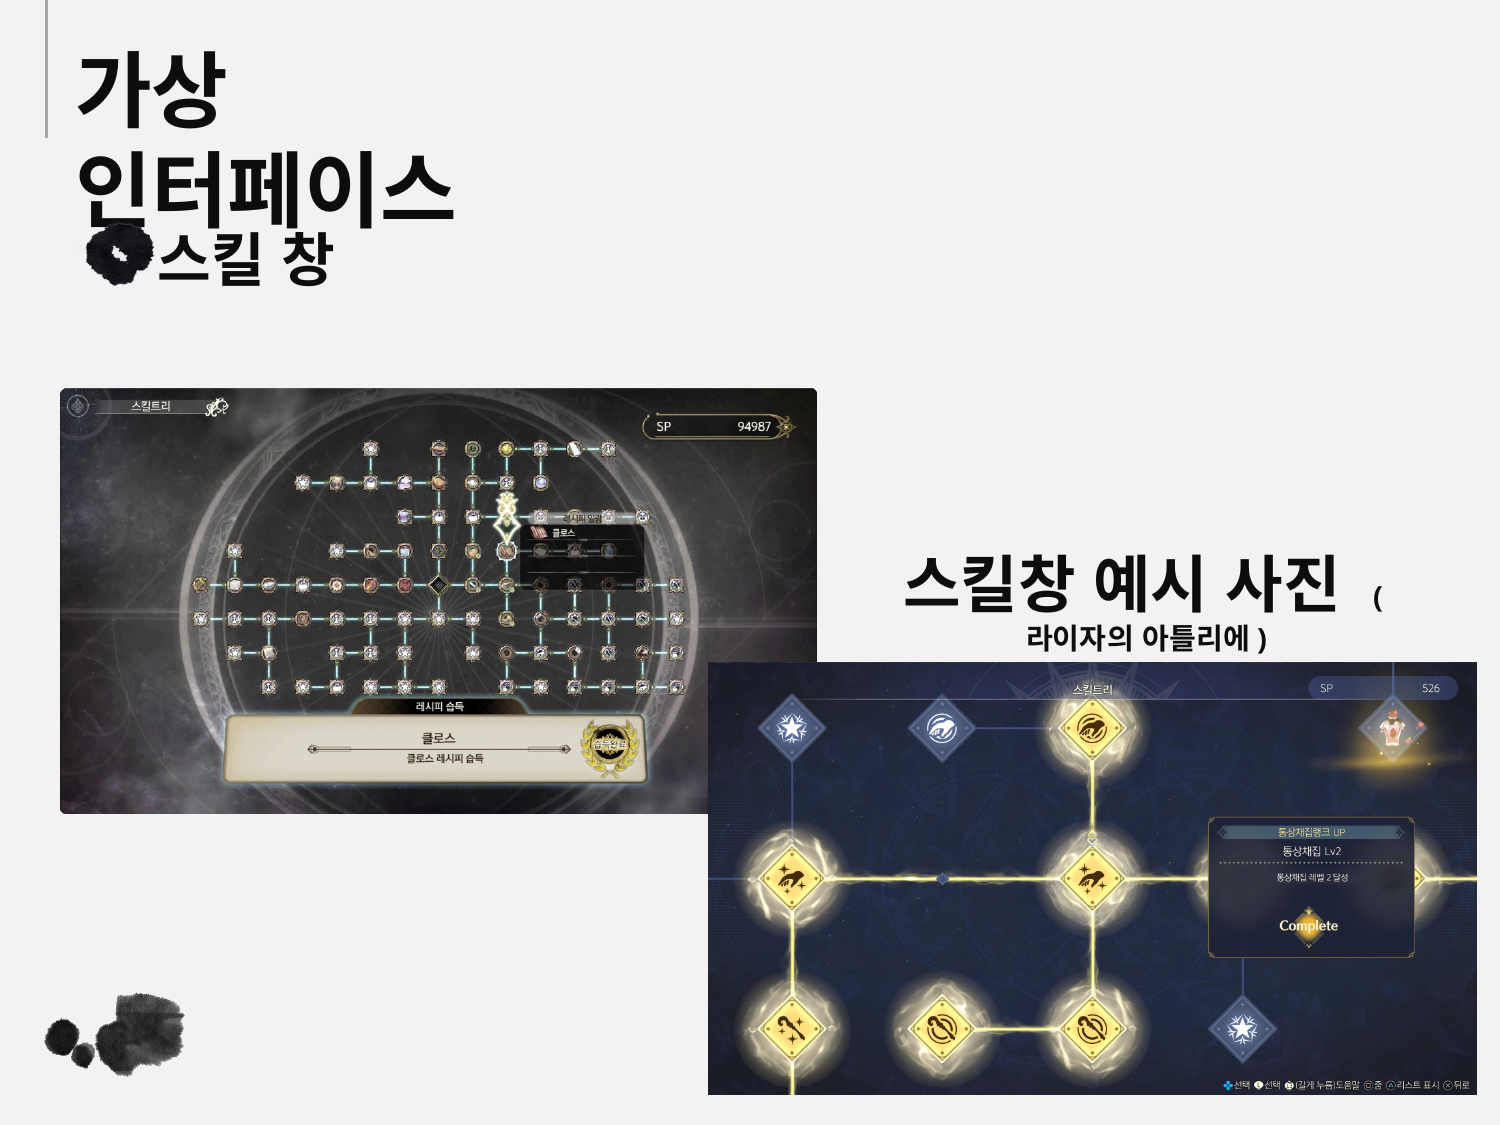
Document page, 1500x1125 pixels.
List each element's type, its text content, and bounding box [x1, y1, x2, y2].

text_box 가상 인터페이스 [60, 30, 564, 246]
text_box 스킬 창 [143, 215, 350, 301]
text_box 스킬창 예시 사진 (라이자의 아틀리에) [853, 538, 1440, 662]
picture [76, 211, 167, 298]
picture [60, 388, 1477, 1095]
picture [23, 968, 215, 1095]
